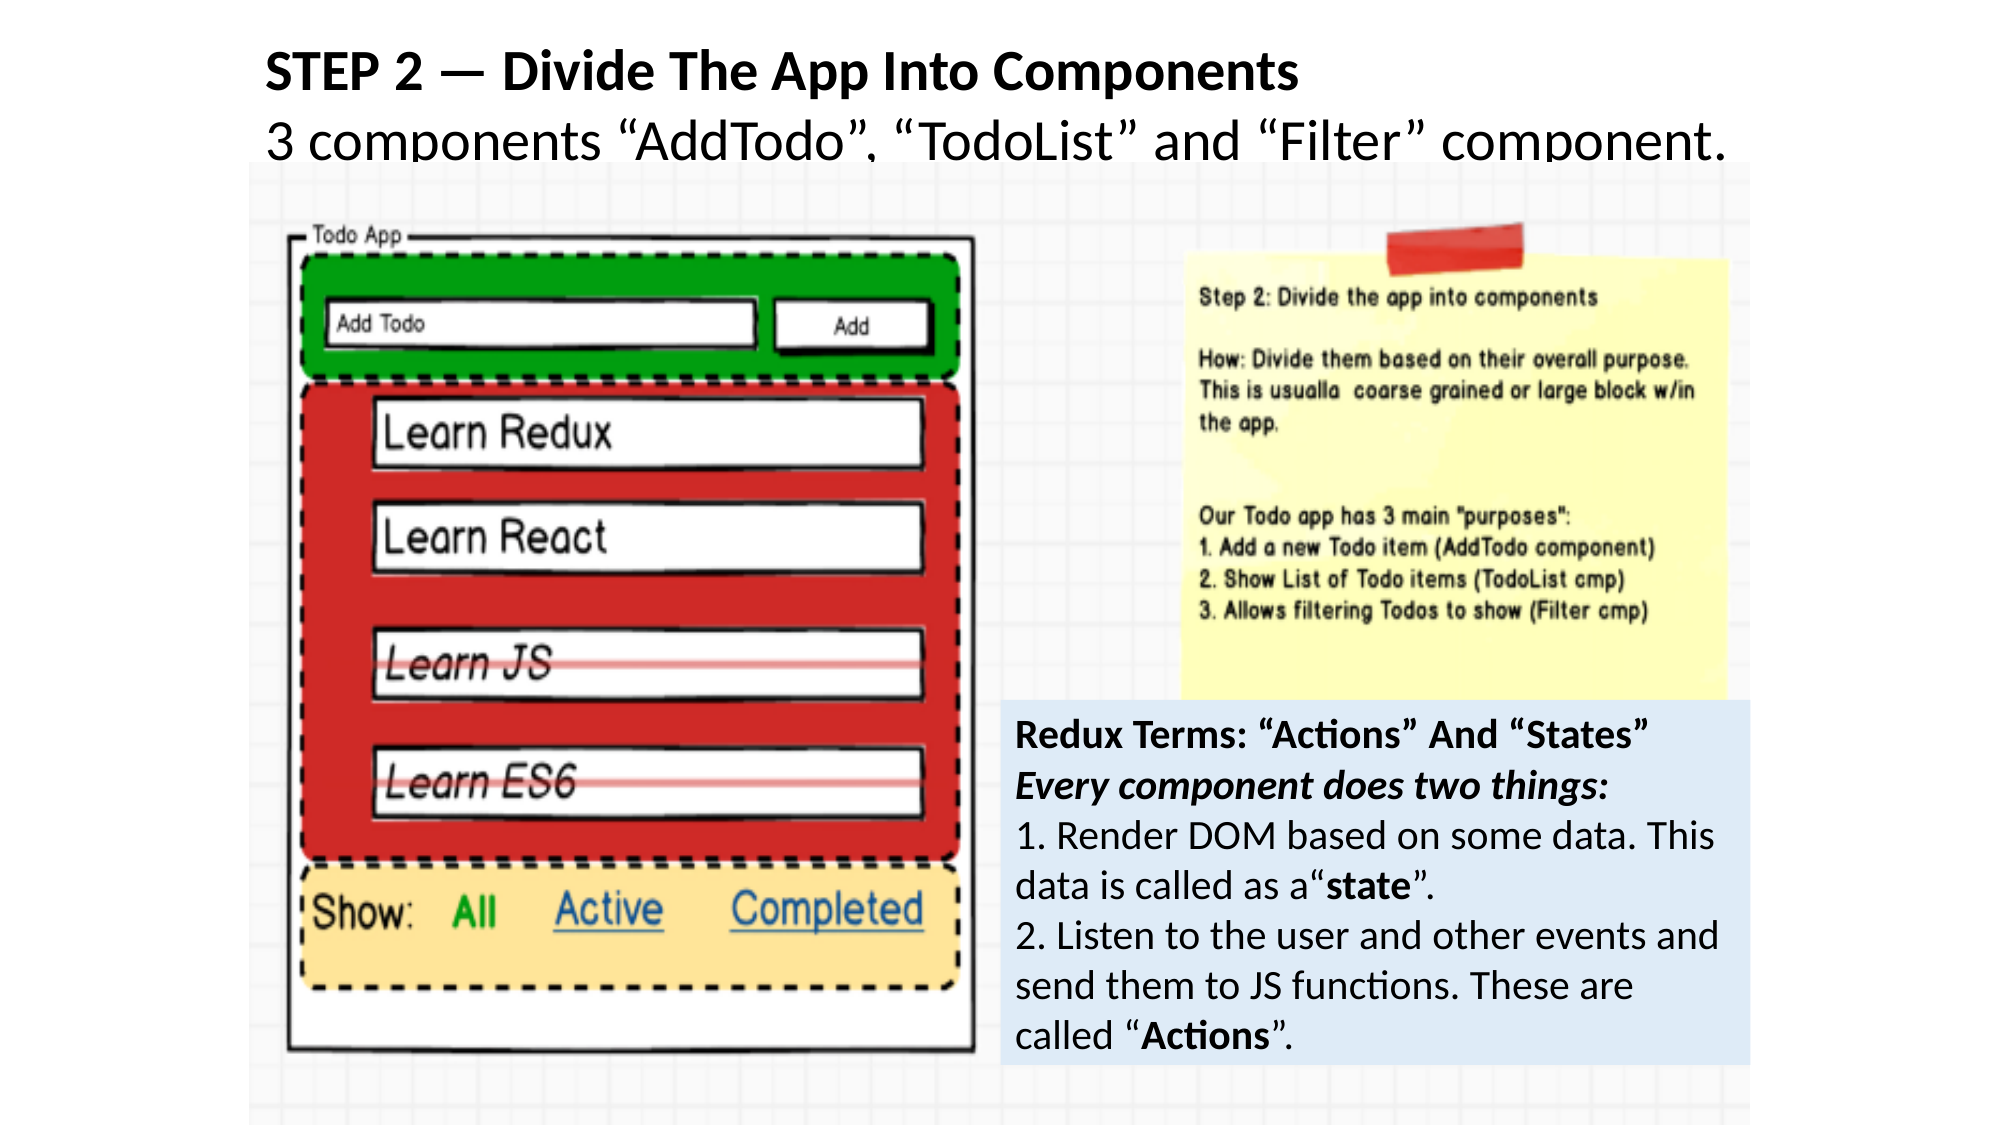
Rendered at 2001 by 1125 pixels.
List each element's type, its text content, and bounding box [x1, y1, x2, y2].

picture [249, 162, 1750, 1125]
text_box STEP 2 — Divide The App Into Components 3 components “AddTodo”, “TodoList” and “Filter” component. [251, 24, 1750, 162]
